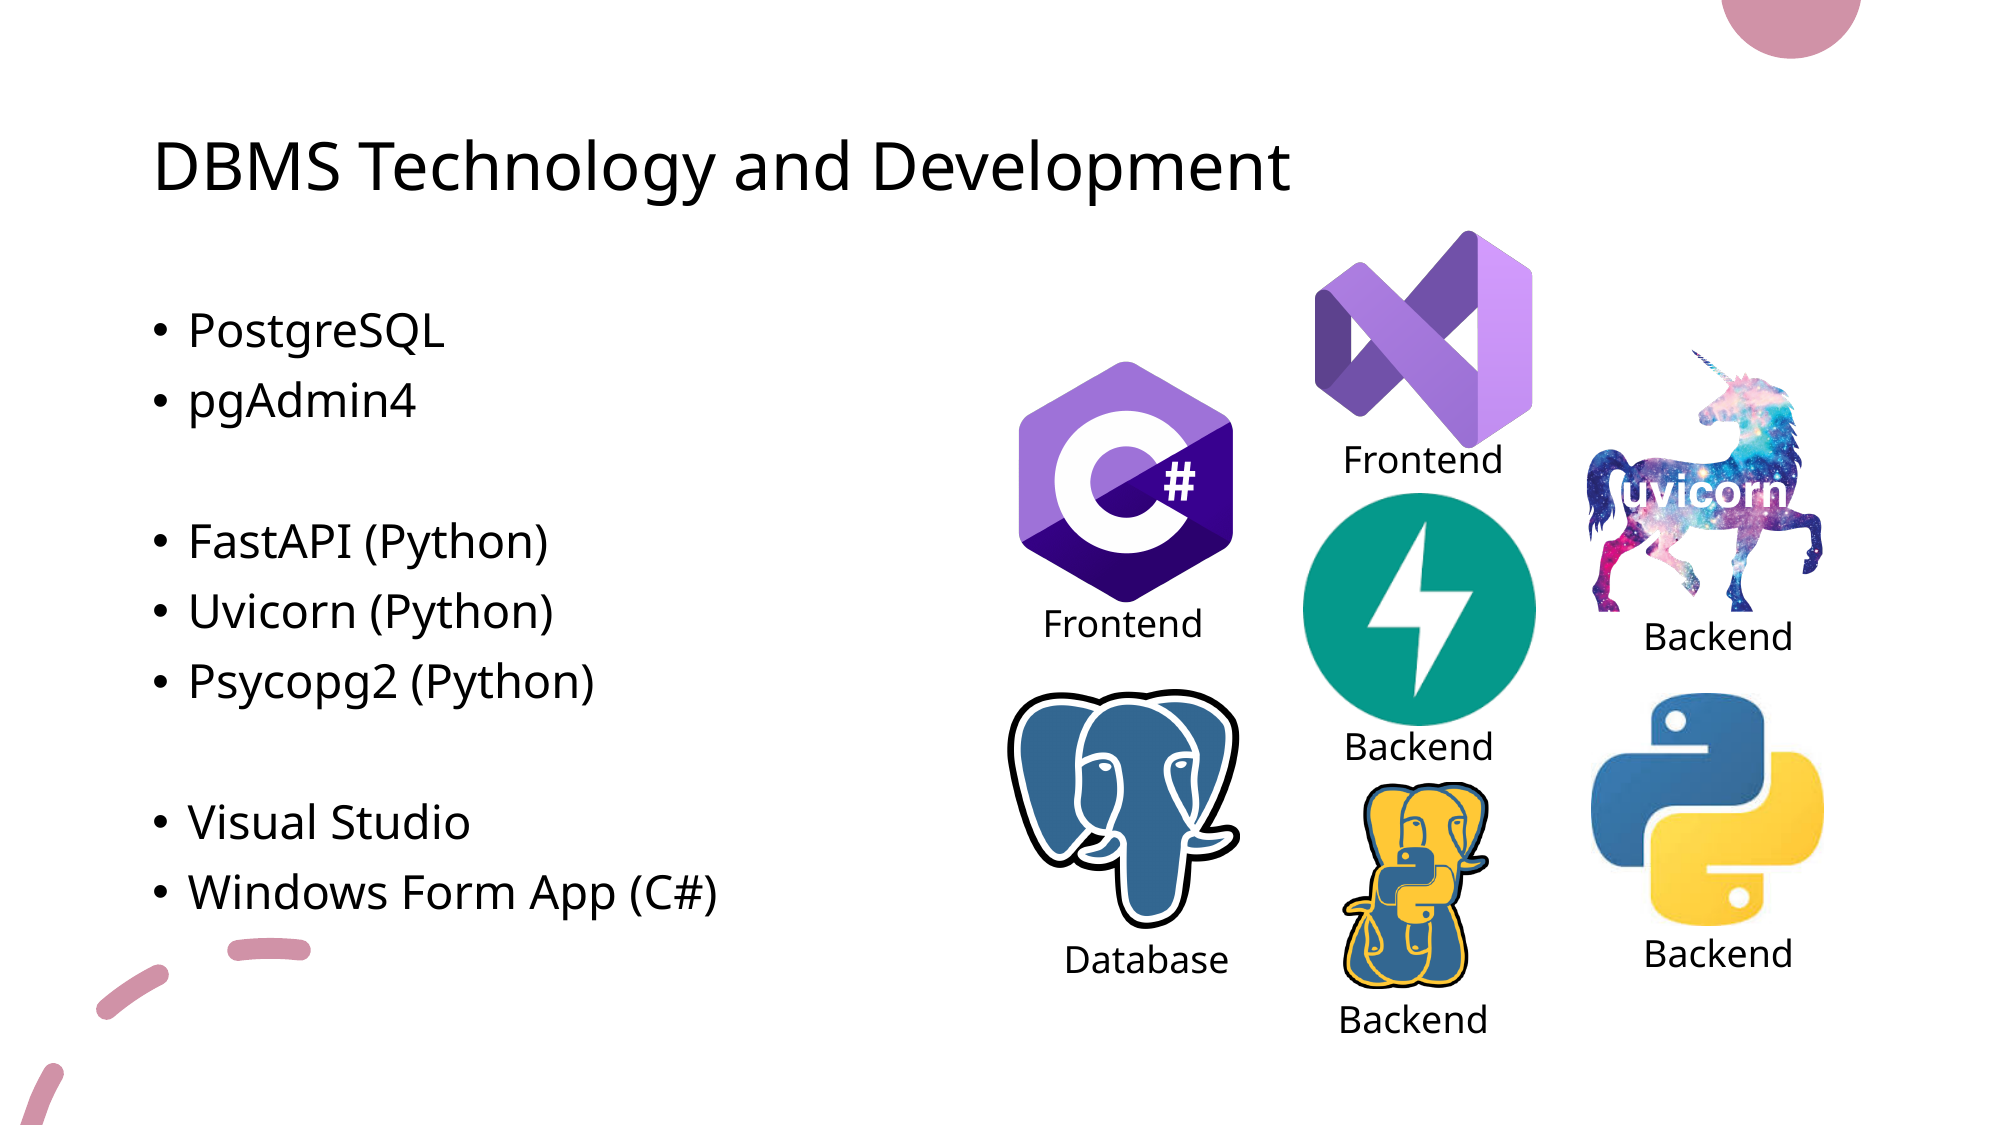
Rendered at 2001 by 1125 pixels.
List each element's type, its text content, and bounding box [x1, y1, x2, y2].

title DBMS Technology and Development [137, 59, 1863, 278]
text_box Backend [1628, 926, 1809, 983]
picture [893, 230, 1845, 726]
picture [1007, 689, 1240, 930]
picture [1591, 692, 1824, 926]
text_box Frontend [1353, 449, 1520, 489]
text_box Backend [1628, 618, 1809, 666]
list PostgreSQL pgAdmin4 FastAPI (Python) Uvicorn (Python) Psycopg2 (Python) Visual Studio Windows Form App (C#) [137, 299, 1863, 933]
text_box Backend [1328, 726, 1510, 776]
picture [1310, 782, 1517, 990]
text_box Database [1048, 929, 1245, 989]
text_box Frontend [1027, 611, 1219, 653]
text_box Backend [1323, 990, 1504, 1049]
